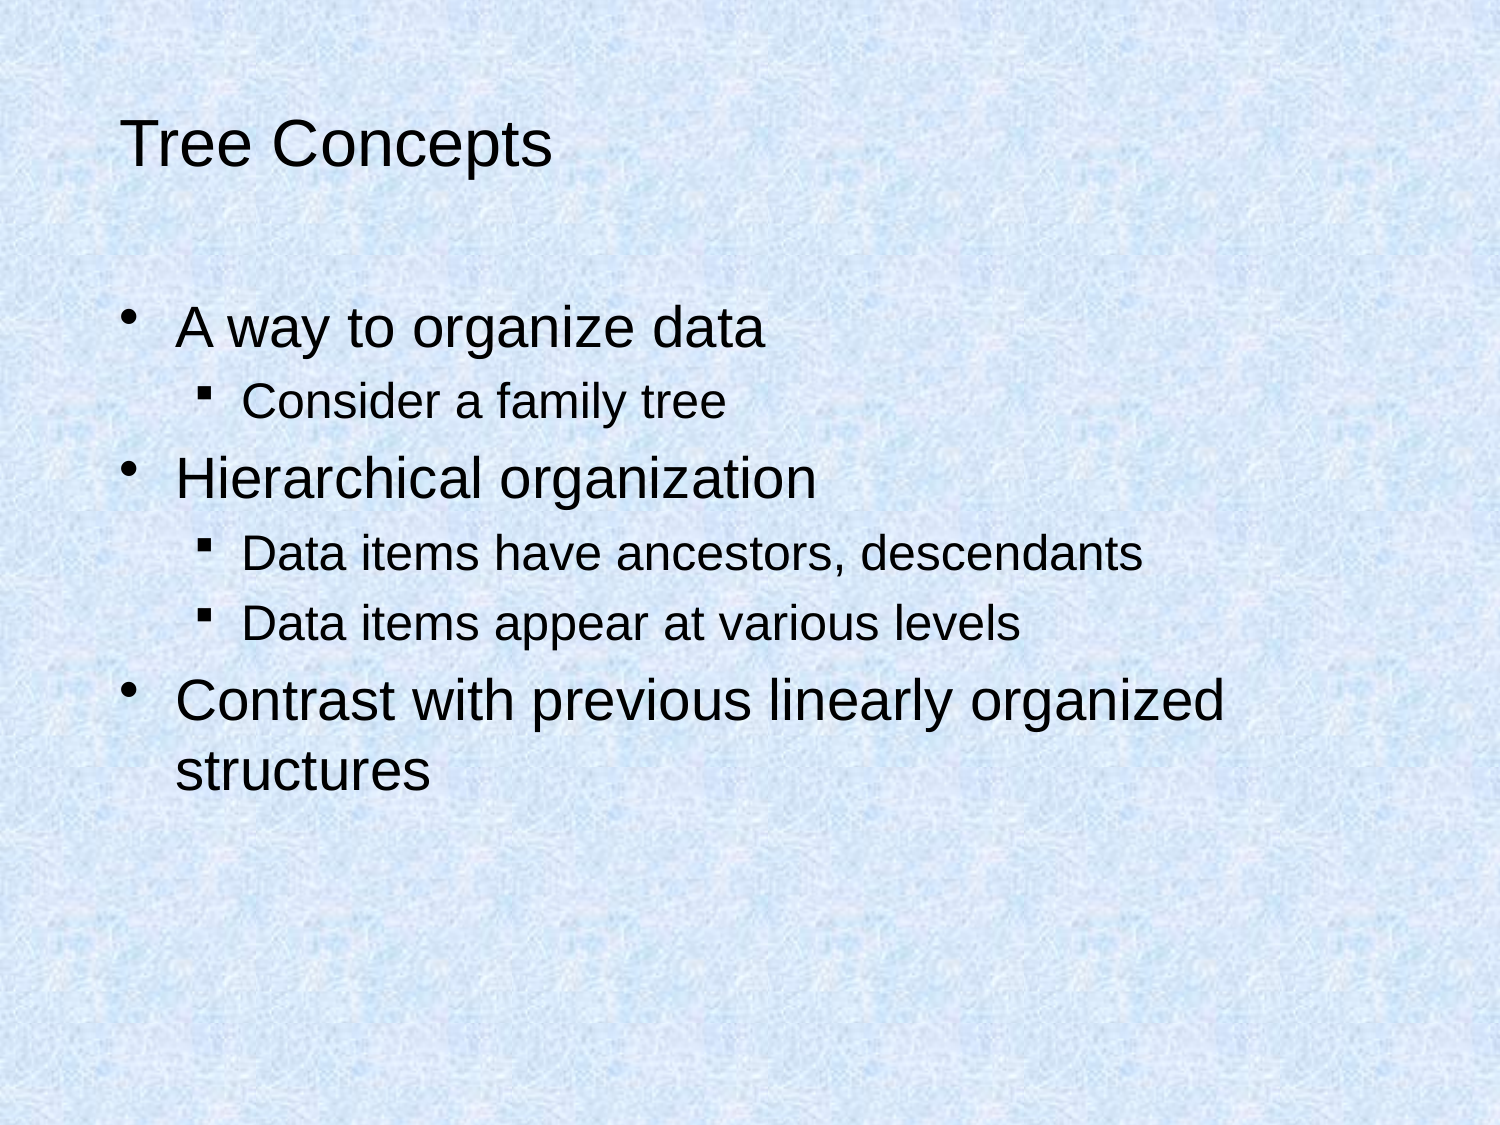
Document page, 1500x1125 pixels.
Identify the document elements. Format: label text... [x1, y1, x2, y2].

picture [0, 0, 1500, 1125]
list A way to organize data Consider a family tree Hierarchical organization Data items have ancestors, descendants Data items appear at various levels Contrast with previous linearly organized structures [104, 281, 1455, 1024]
title Tree Concepts [104, 24, 1455, 255]
